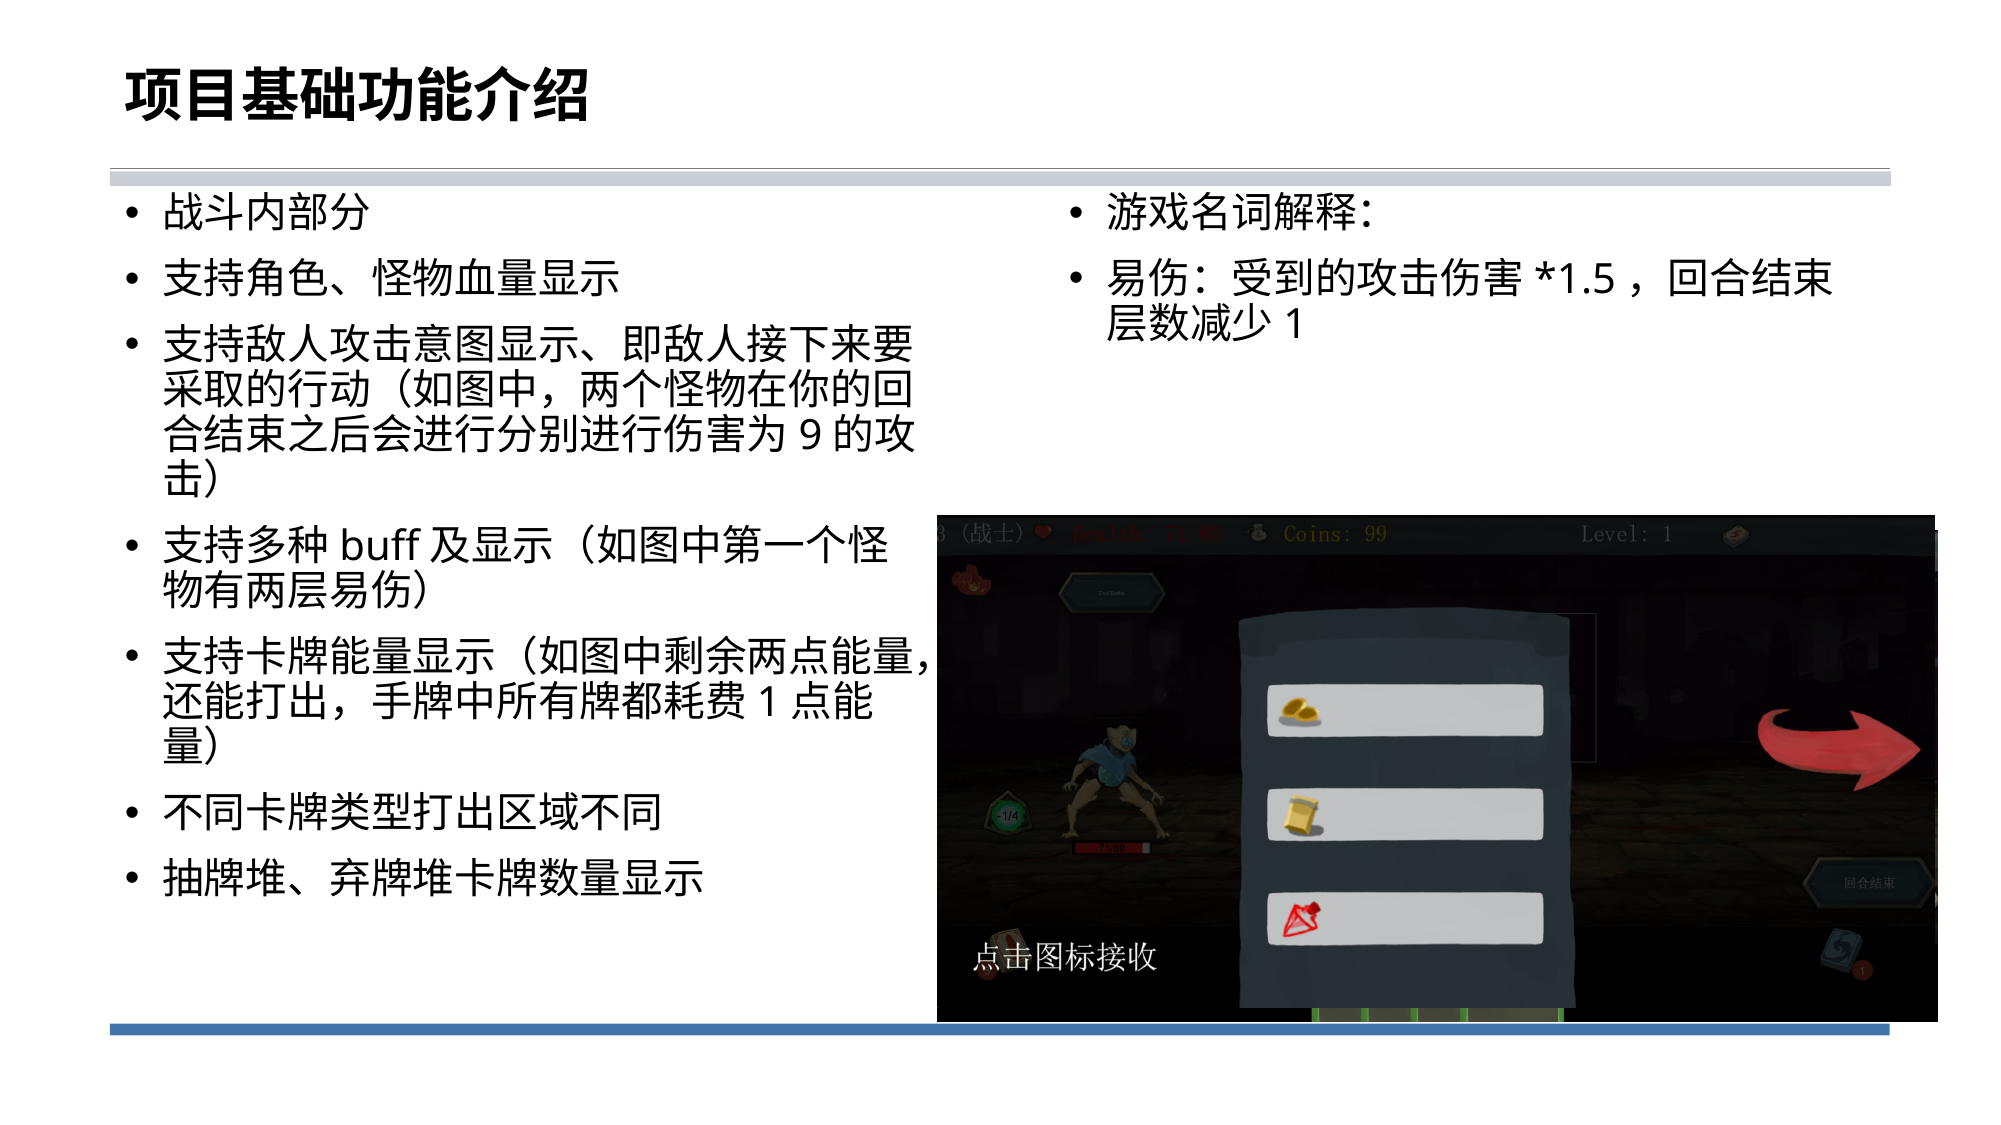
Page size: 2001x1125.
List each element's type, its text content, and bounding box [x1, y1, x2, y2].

picture [937, 515, 1938, 1022]
text_box 项目基础功能介绍 [109, 50, 1229, 136]
text_box 战斗内部分 支持角色、怪物血量显示 支持敌人攻击意图显示、即敌人接下来要采取的行动（如图中，两个怪物在你的回合结束之后会进行分别进行伤害为9的攻击） 支持多种buff及显示（如图中第一个怪物有两层易伤） 支持卡牌能量显示（如图中剩余两点能量，还能打出，手牌中所有牌都耗费1点能量） 不同卡牌类型打出区域不同 抽牌堆、弃牌堆卡牌数量显示 [109, 184, 938, 1008]
text_box 游戏名词解释： 易伤：受到的攻击伤害*1.5，回合结束层数减少1 [1054, 184, 1882, 355]
